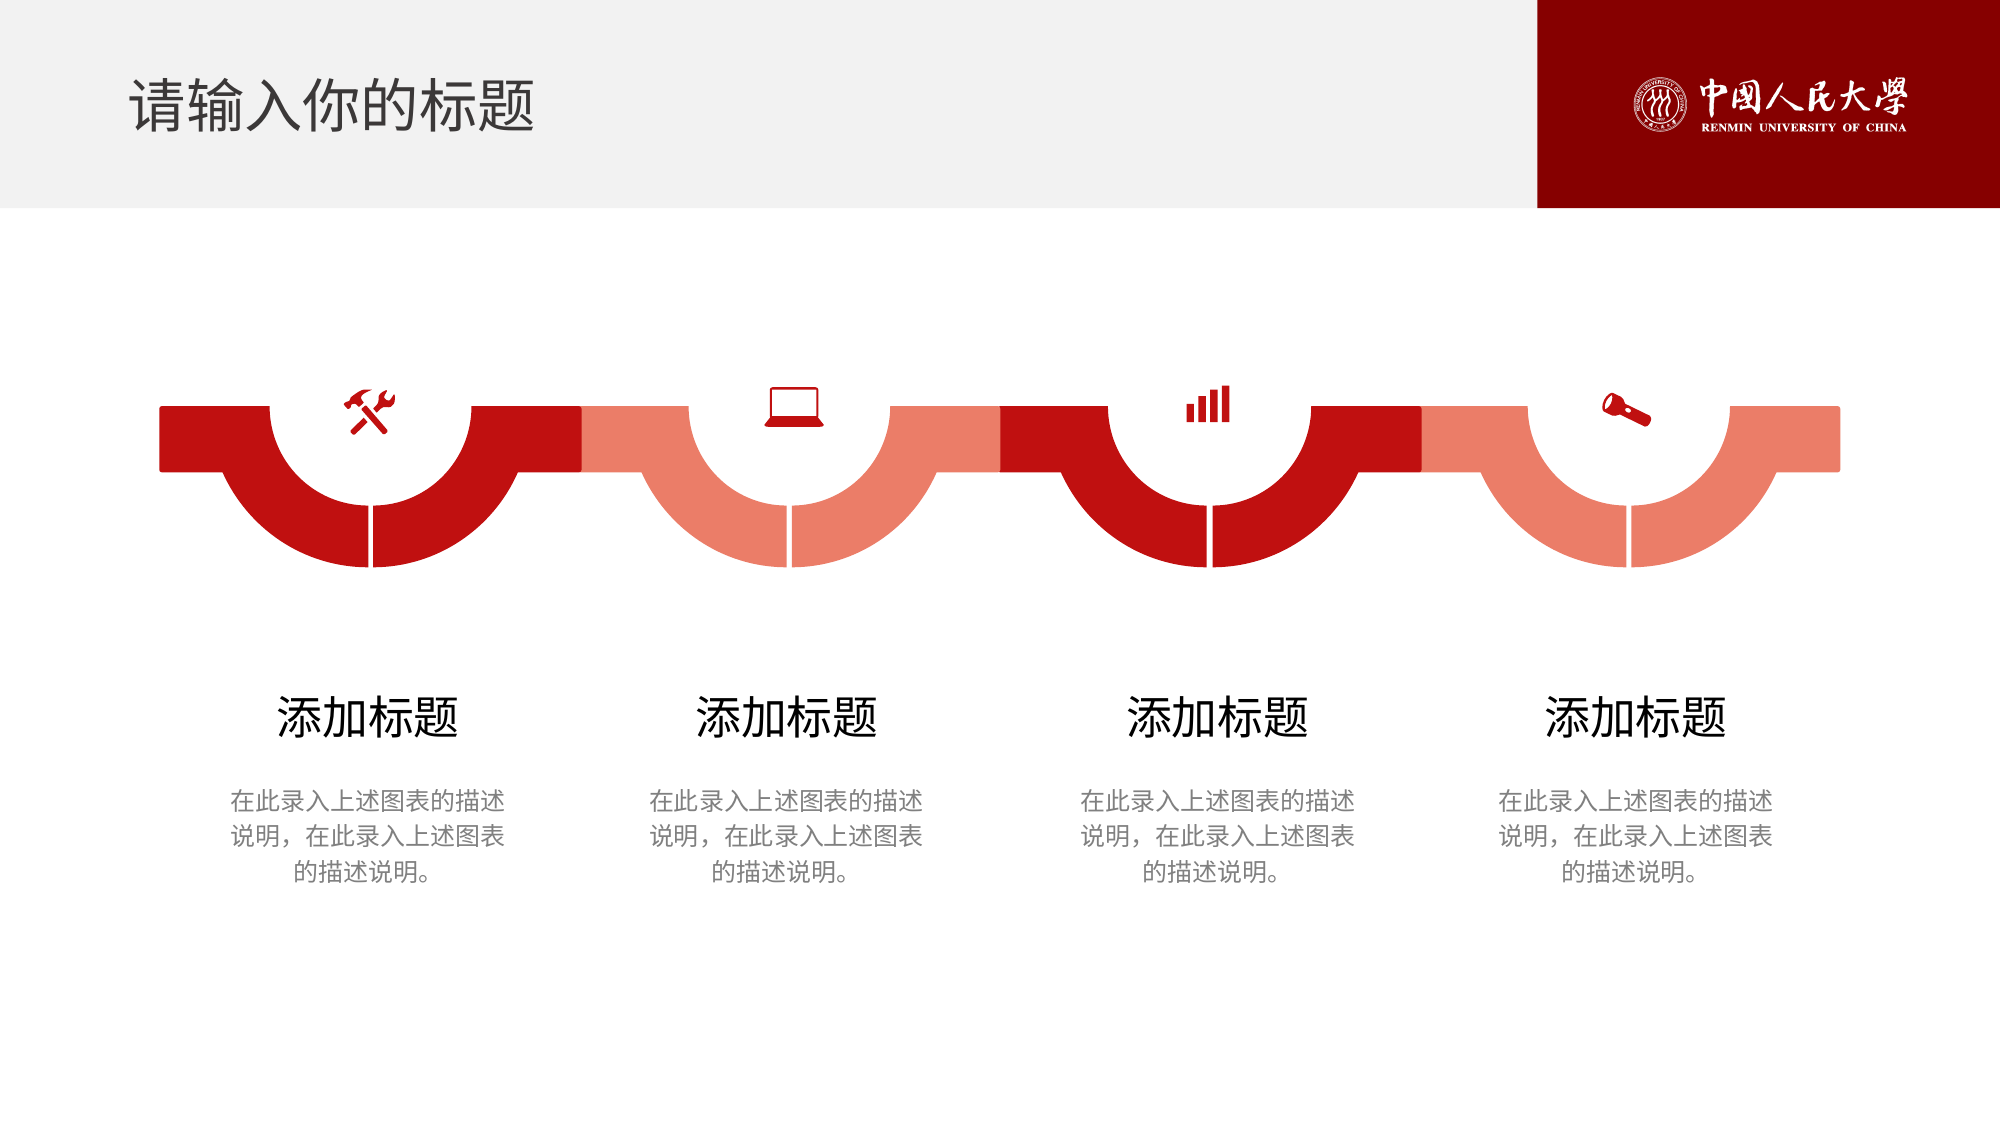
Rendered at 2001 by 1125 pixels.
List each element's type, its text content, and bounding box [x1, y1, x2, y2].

text_box 在此录入上述图表的描述说明，在此录入上述图表的描述说明。 [624, 771, 949, 895]
text_box 在此录入上述图表的描述说明，在此录入上述图表的描述说明。 [206, 771, 531, 895]
picture [1633, 70, 1911, 138]
text_box 添加标题 [659, 681, 914, 752]
text_box [1455, 681, 1817, 911]
text_box 添加标题 [1508, 681, 1764, 752]
text_box 请输入你的标题 [113, 61, 634, 146]
text_box [1037, 689, 1398, 920]
text_box 添加标题 [1090, 681, 1345, 752]
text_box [159, 344, 1841, 568]
text_box [1536, 0, 2000, 209]
text_box [606, 698, 967, 928]
text_box 在此录入上述图表的描述说明，在此录入上述图表的描述说明。 [1474, 771, 1798, 895]
text_box [188, 698, 549, 928]
text_box [0, 0, 1536, 209]
text_box 在此录入上述图表的描述说明，在此录入上述图表的描述说明。 [1055, 771, 1380, 895]
text_box 添加标题 [241, 681, 496, 752]
